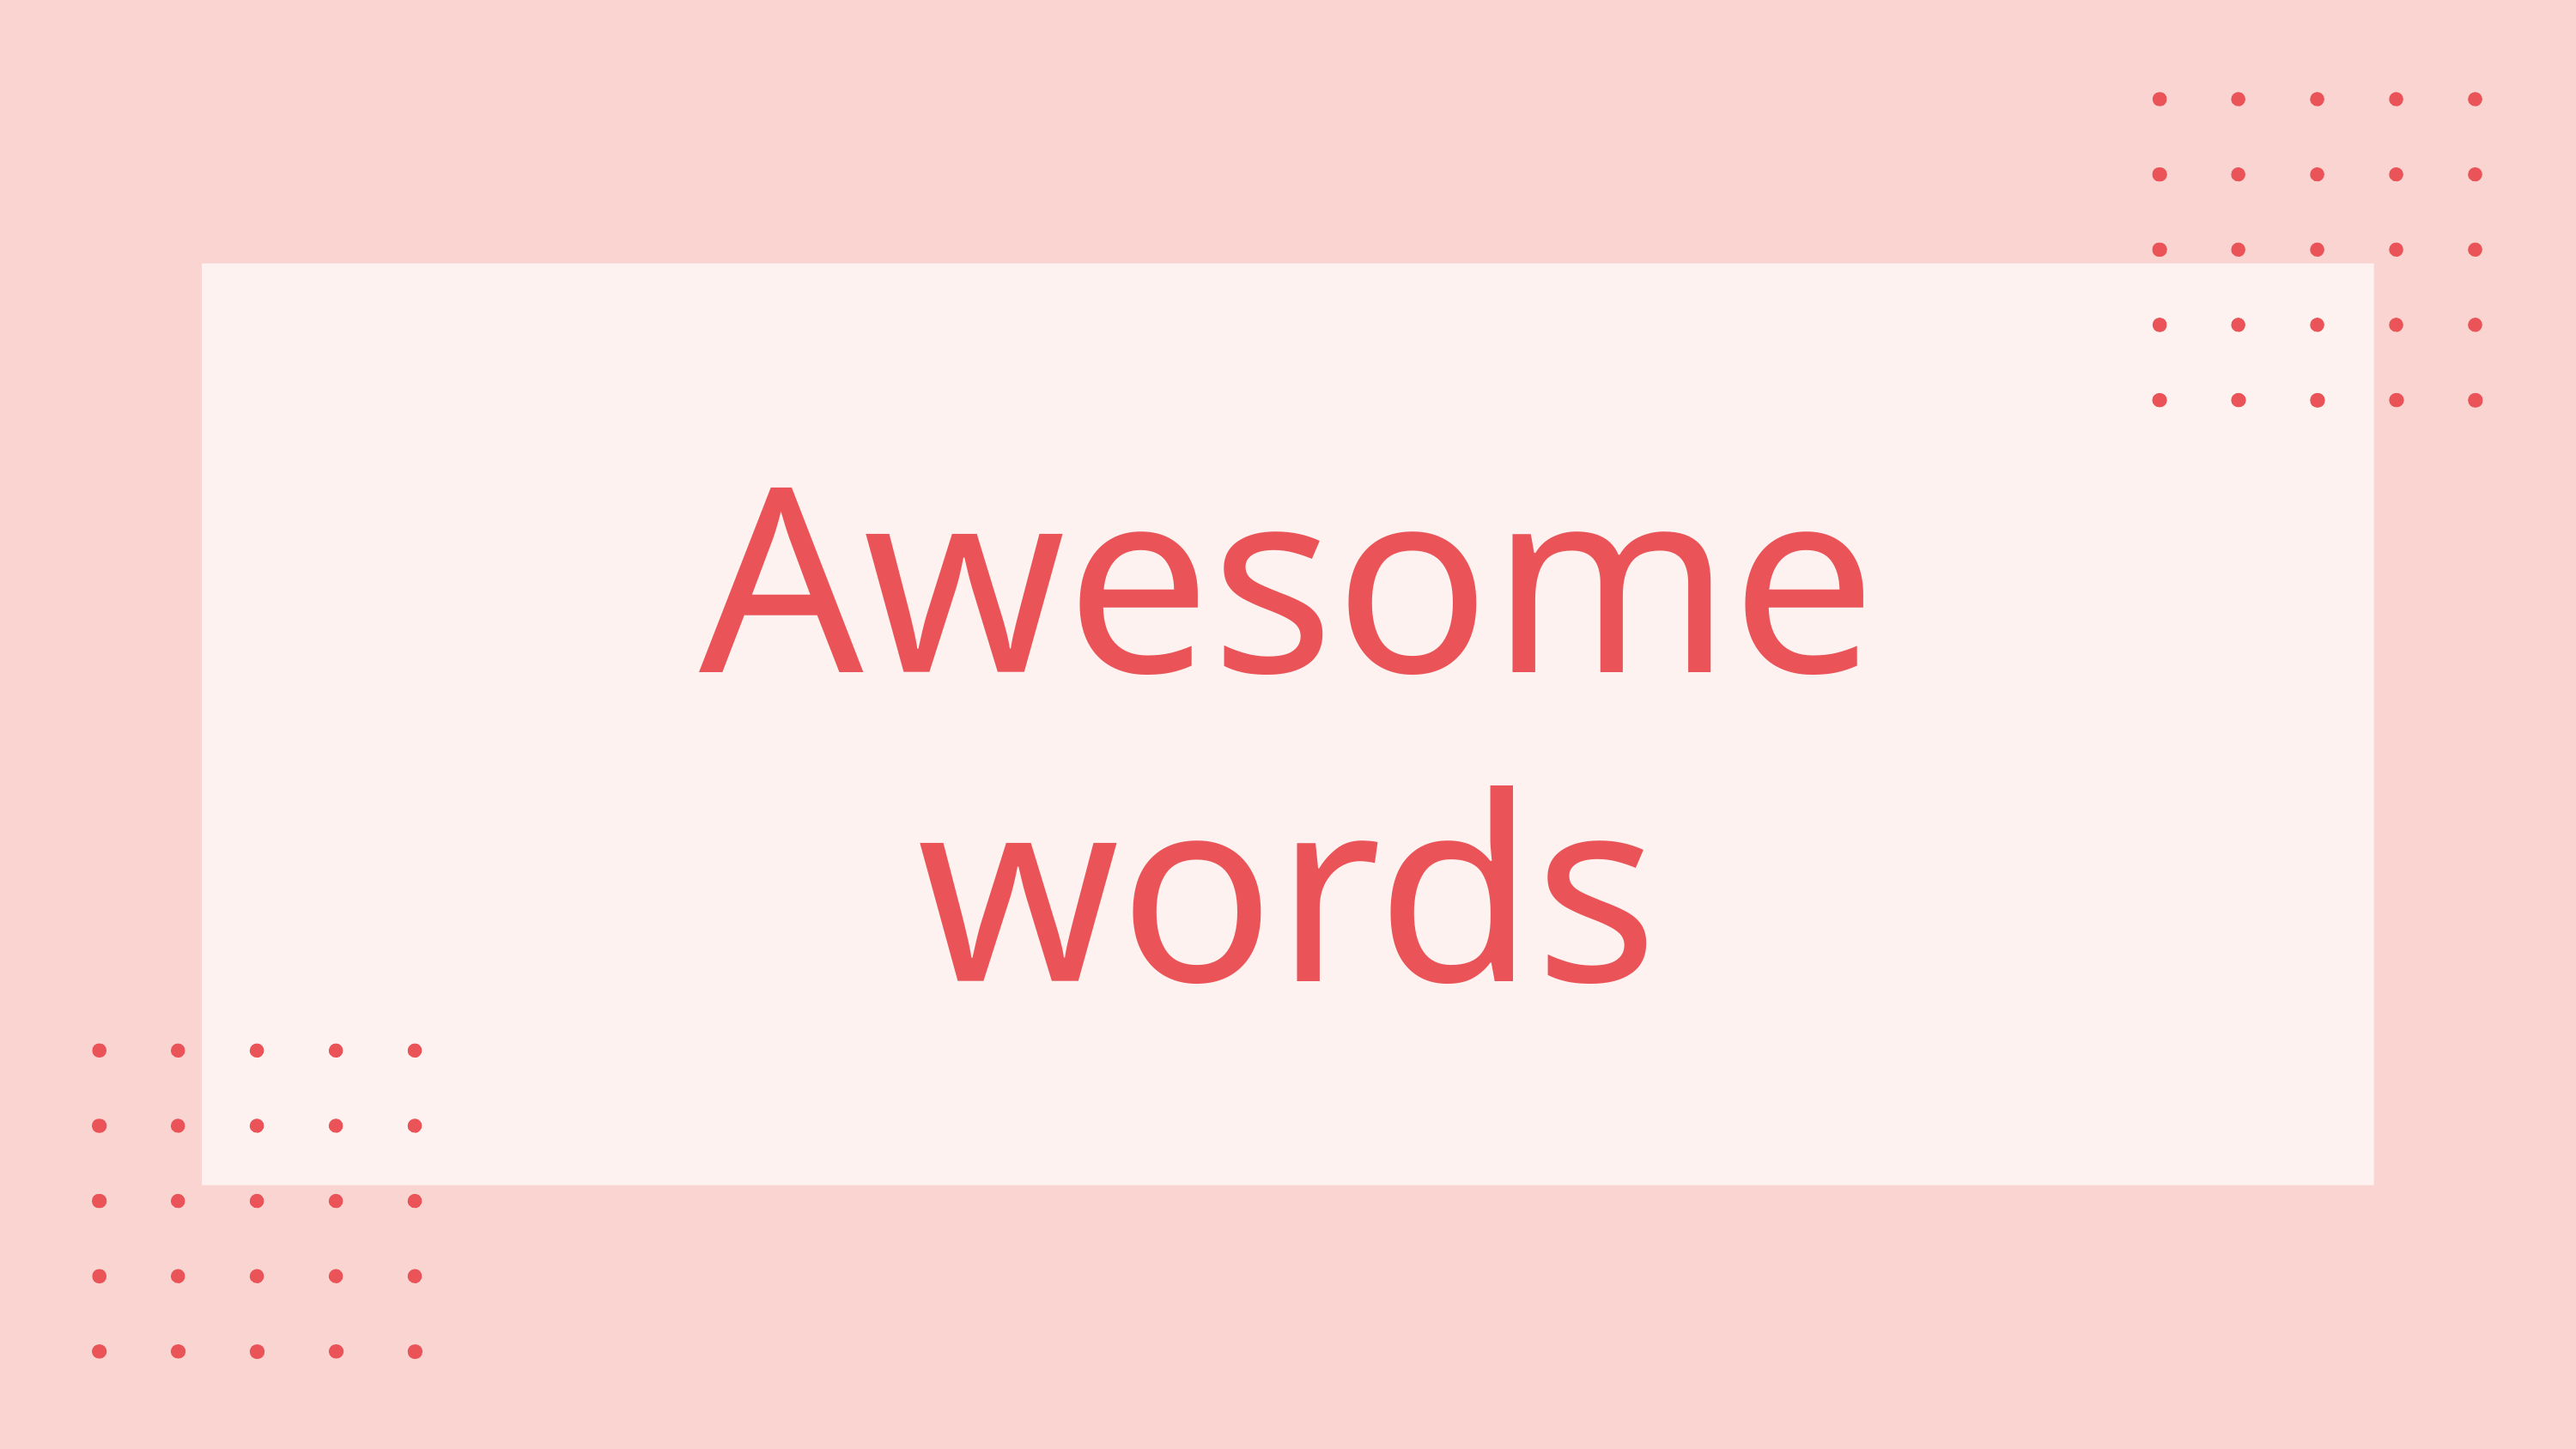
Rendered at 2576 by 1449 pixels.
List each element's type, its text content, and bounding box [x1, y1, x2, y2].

title Awesome words [391, 367, 2185, 1081]
